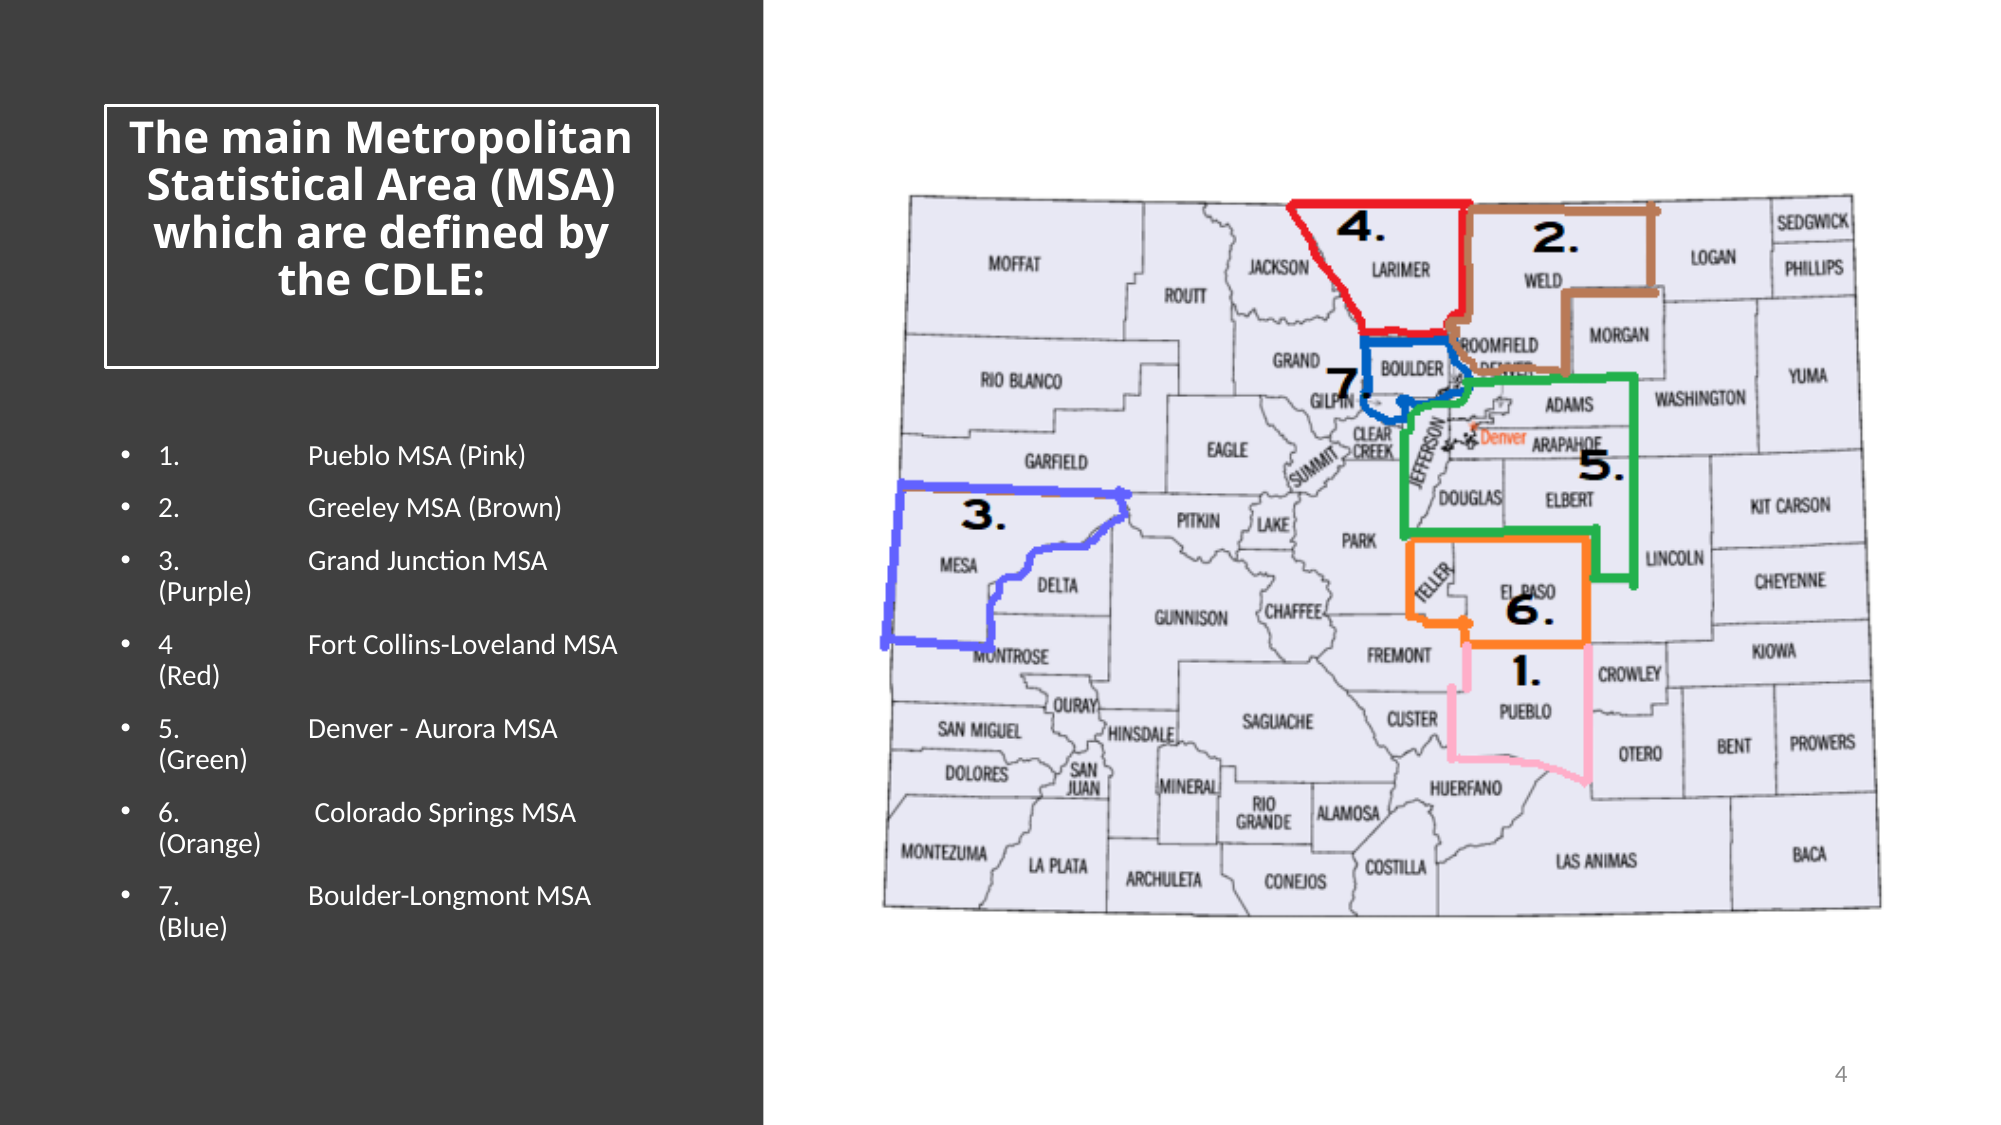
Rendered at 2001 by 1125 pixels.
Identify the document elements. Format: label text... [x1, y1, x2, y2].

list 1. Pueblo MSA (Pink) 2. Greeley MSA (Brown) 3. Grand Junction MSA (Purple) 4 Fort Collins-Loveland MSA (Red) 5. Denver - Aurora MSA (Green) 6. Colorado Springs MSA (Orange) 7. Boulder-Longmont MSA (Blue) [105, 432, 658, 994]
slide_number 4 [1412, 1042, 1863, 1103]
title The main Metropolitan Statistical Area (MSA) which are defined by the CDLE: [105, 105, 658, 368]
picture [869, 169, 1895, 929]
text_box [0, 0, 764, 1125]
